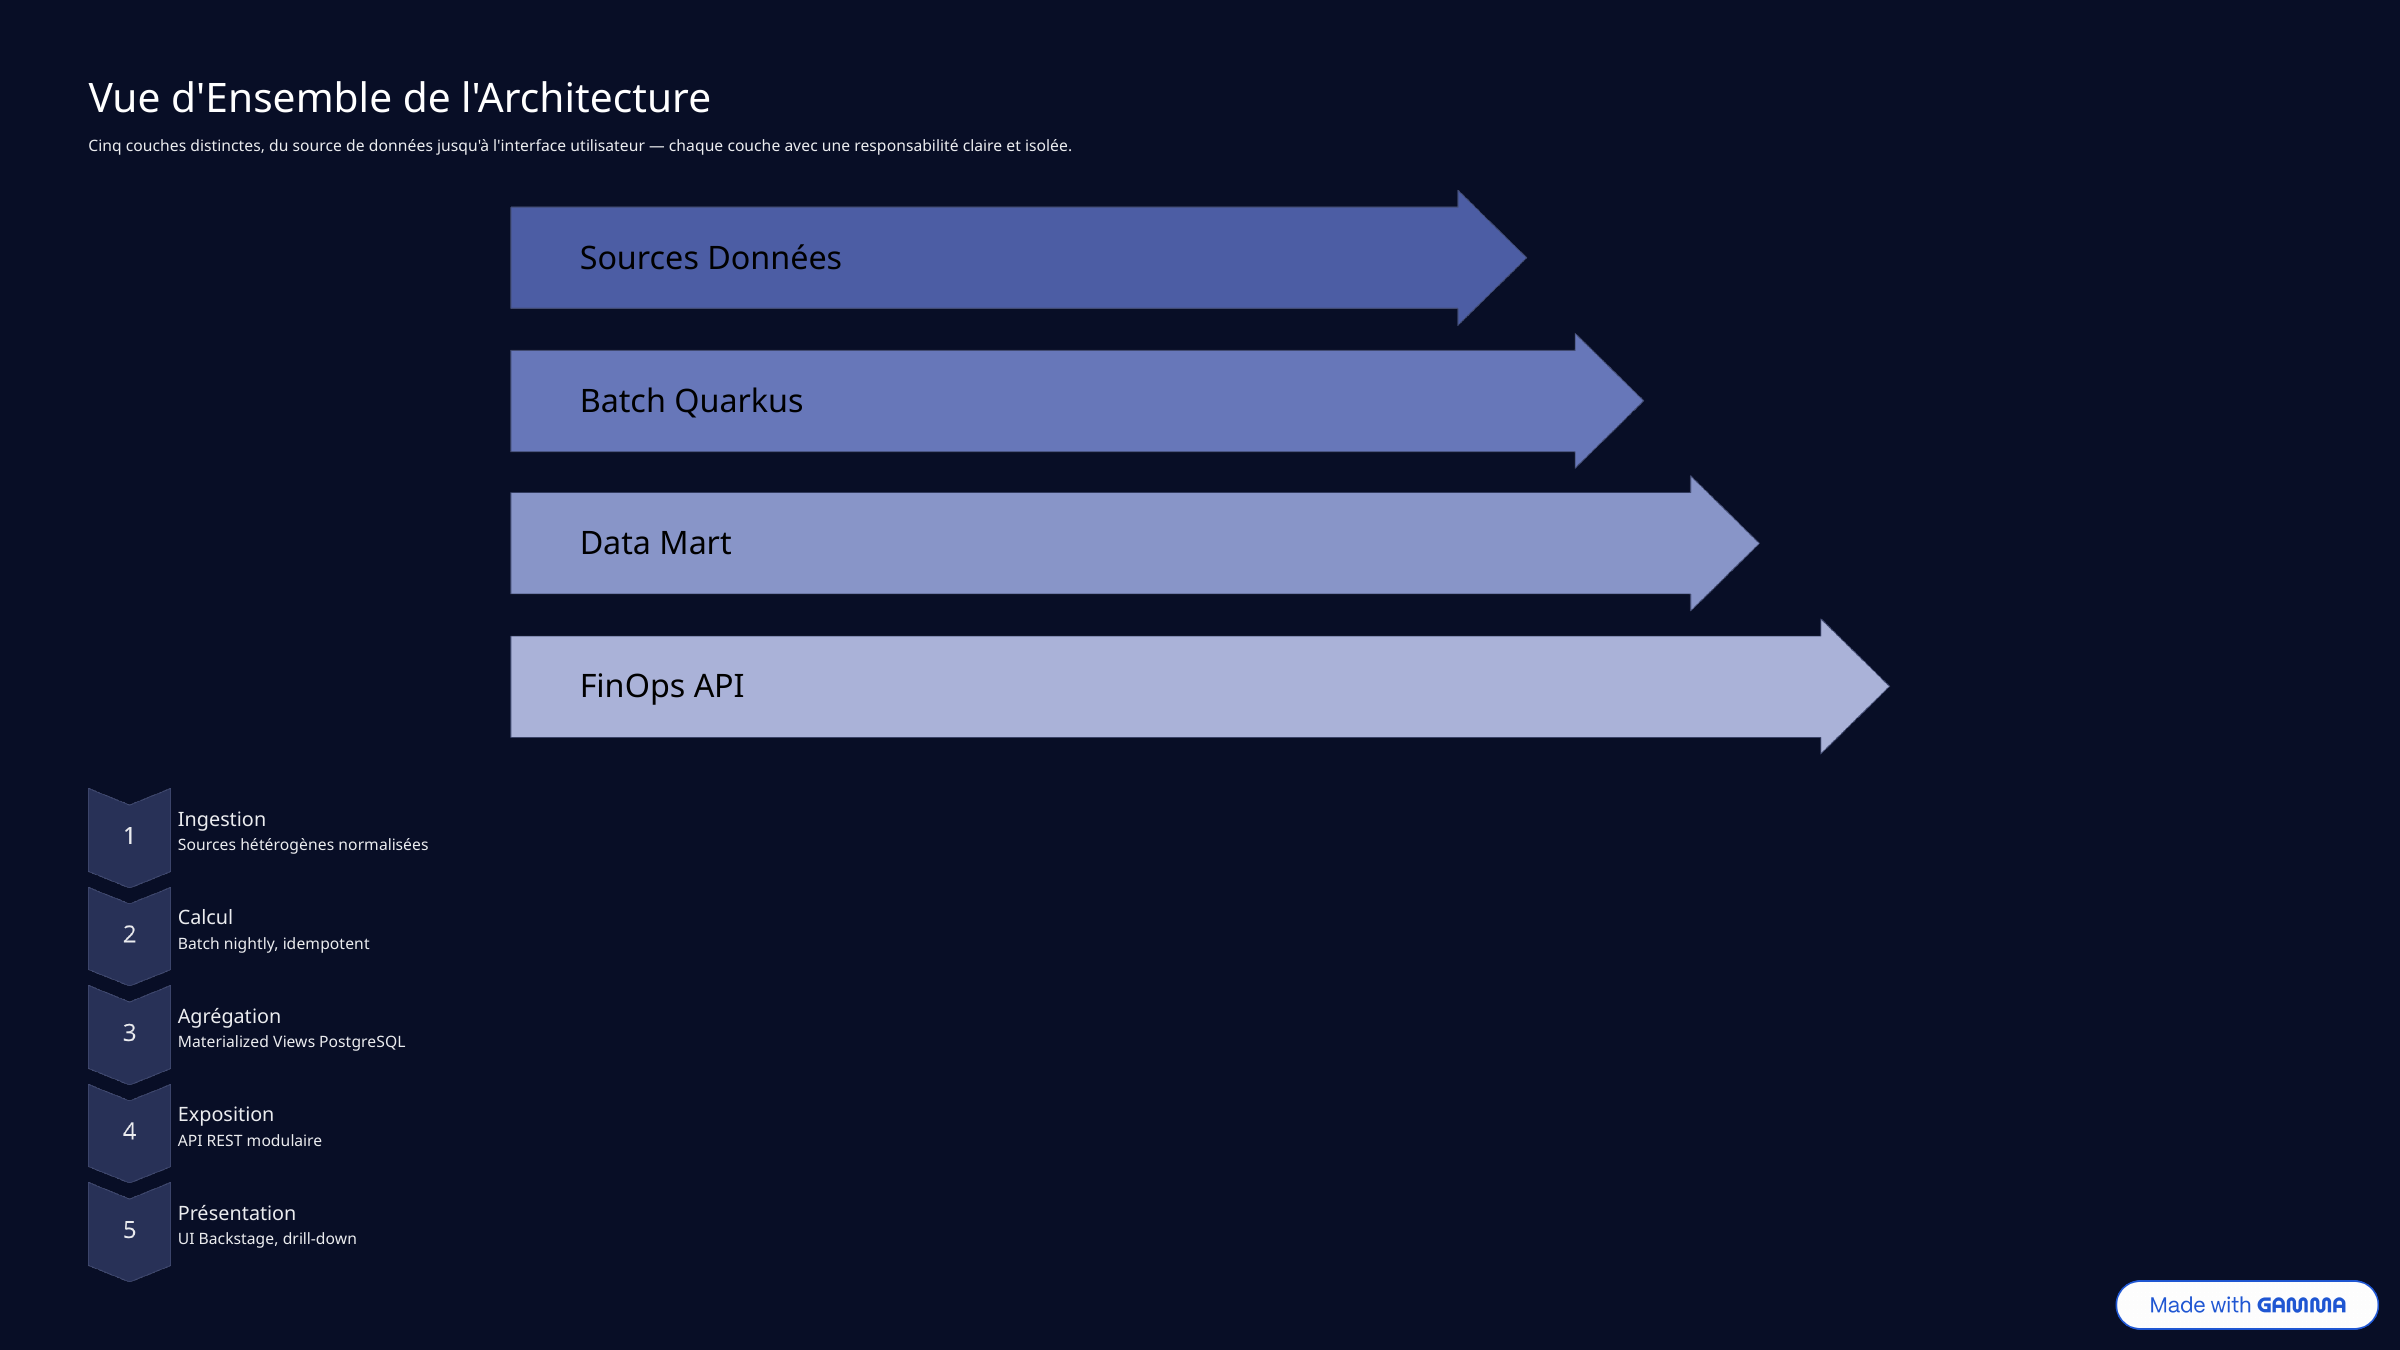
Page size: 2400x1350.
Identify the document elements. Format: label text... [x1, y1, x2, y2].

text_box Batch nightly, idempotent [177, 933, 2312, 953]
text_box Sources hétérogènes normalisées [177, 834, 2312, 854]
picture [2106, 1271, 2389, 1339]
text_box Materialized Views PostgreSQL [177, 1032, 2312, 1051]
text_box Calcul [177, 903, 384, 930]
text_box Cinq couches distinctes, du source de données jusqu'à l'interface utilisateur — chaque couche avec une responsabilité claire et isolée. [88, 135, 2312, 155]
text_box UI Backstage, drill-down [177, 1229, 2312, 1249]
text_box Ingestion [177, 804, 384, 831]
picture [88, 788, 171, 1282]
text_box API REST modulaire [177, 1130, 2312, 1150]
text_box Exposition [177, 1100, 384, 1127]
picture [483, 162, 1917, 781]
text_box Présentation [177, 1199, 384, 1225]
text_box Vue d'Ensemble de l'Architecture [88, 69, 728, 121]
text_box Agrégation [177, 1002, 384, 1028]
